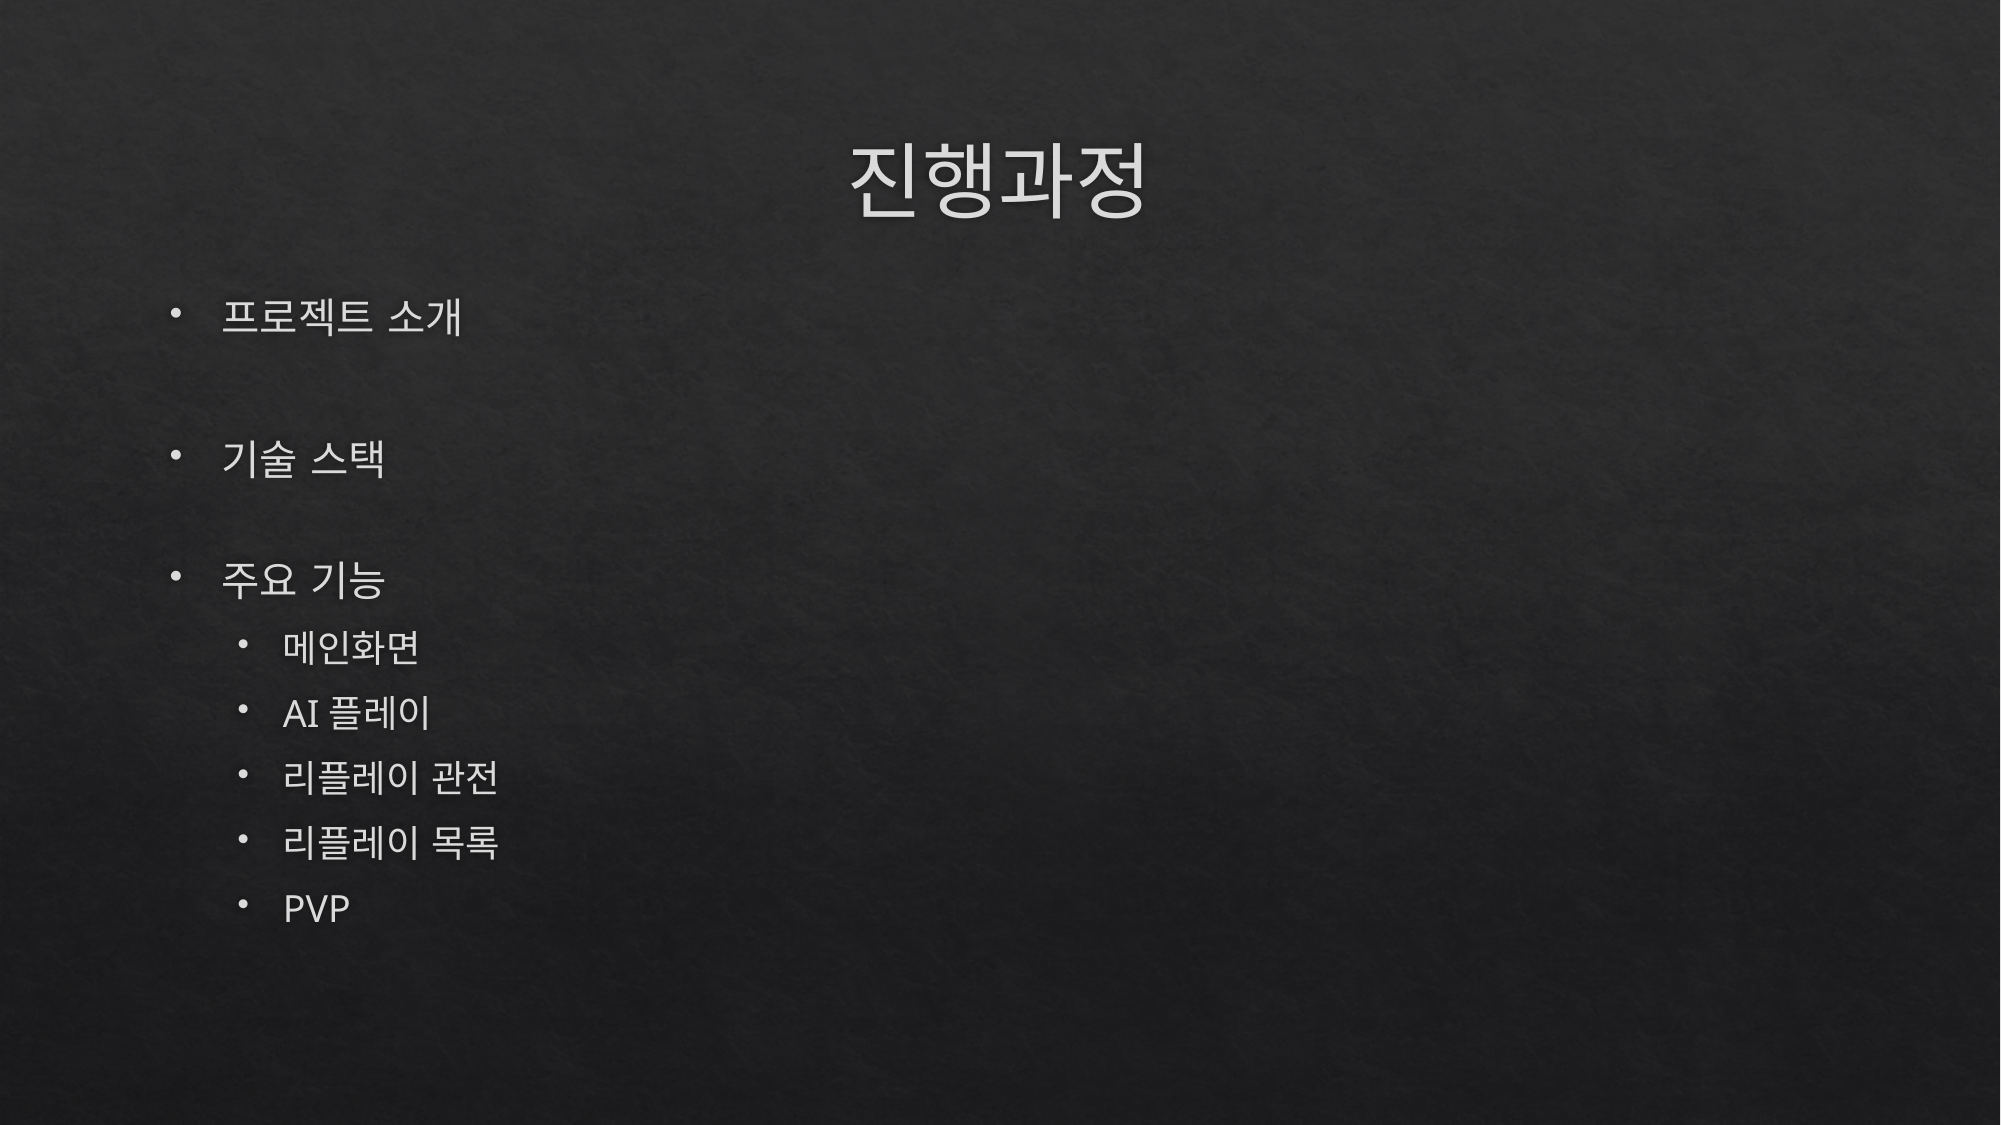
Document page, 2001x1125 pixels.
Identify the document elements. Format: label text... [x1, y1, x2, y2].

title 진행과정 [149, 99, 1849, 260]
list 프로젝트 소개 기술 스택 주요 기능 메인화면 AI플레이 리플레이 관전 리플레이 목록 PVP [149, 284, 1849, 950]
